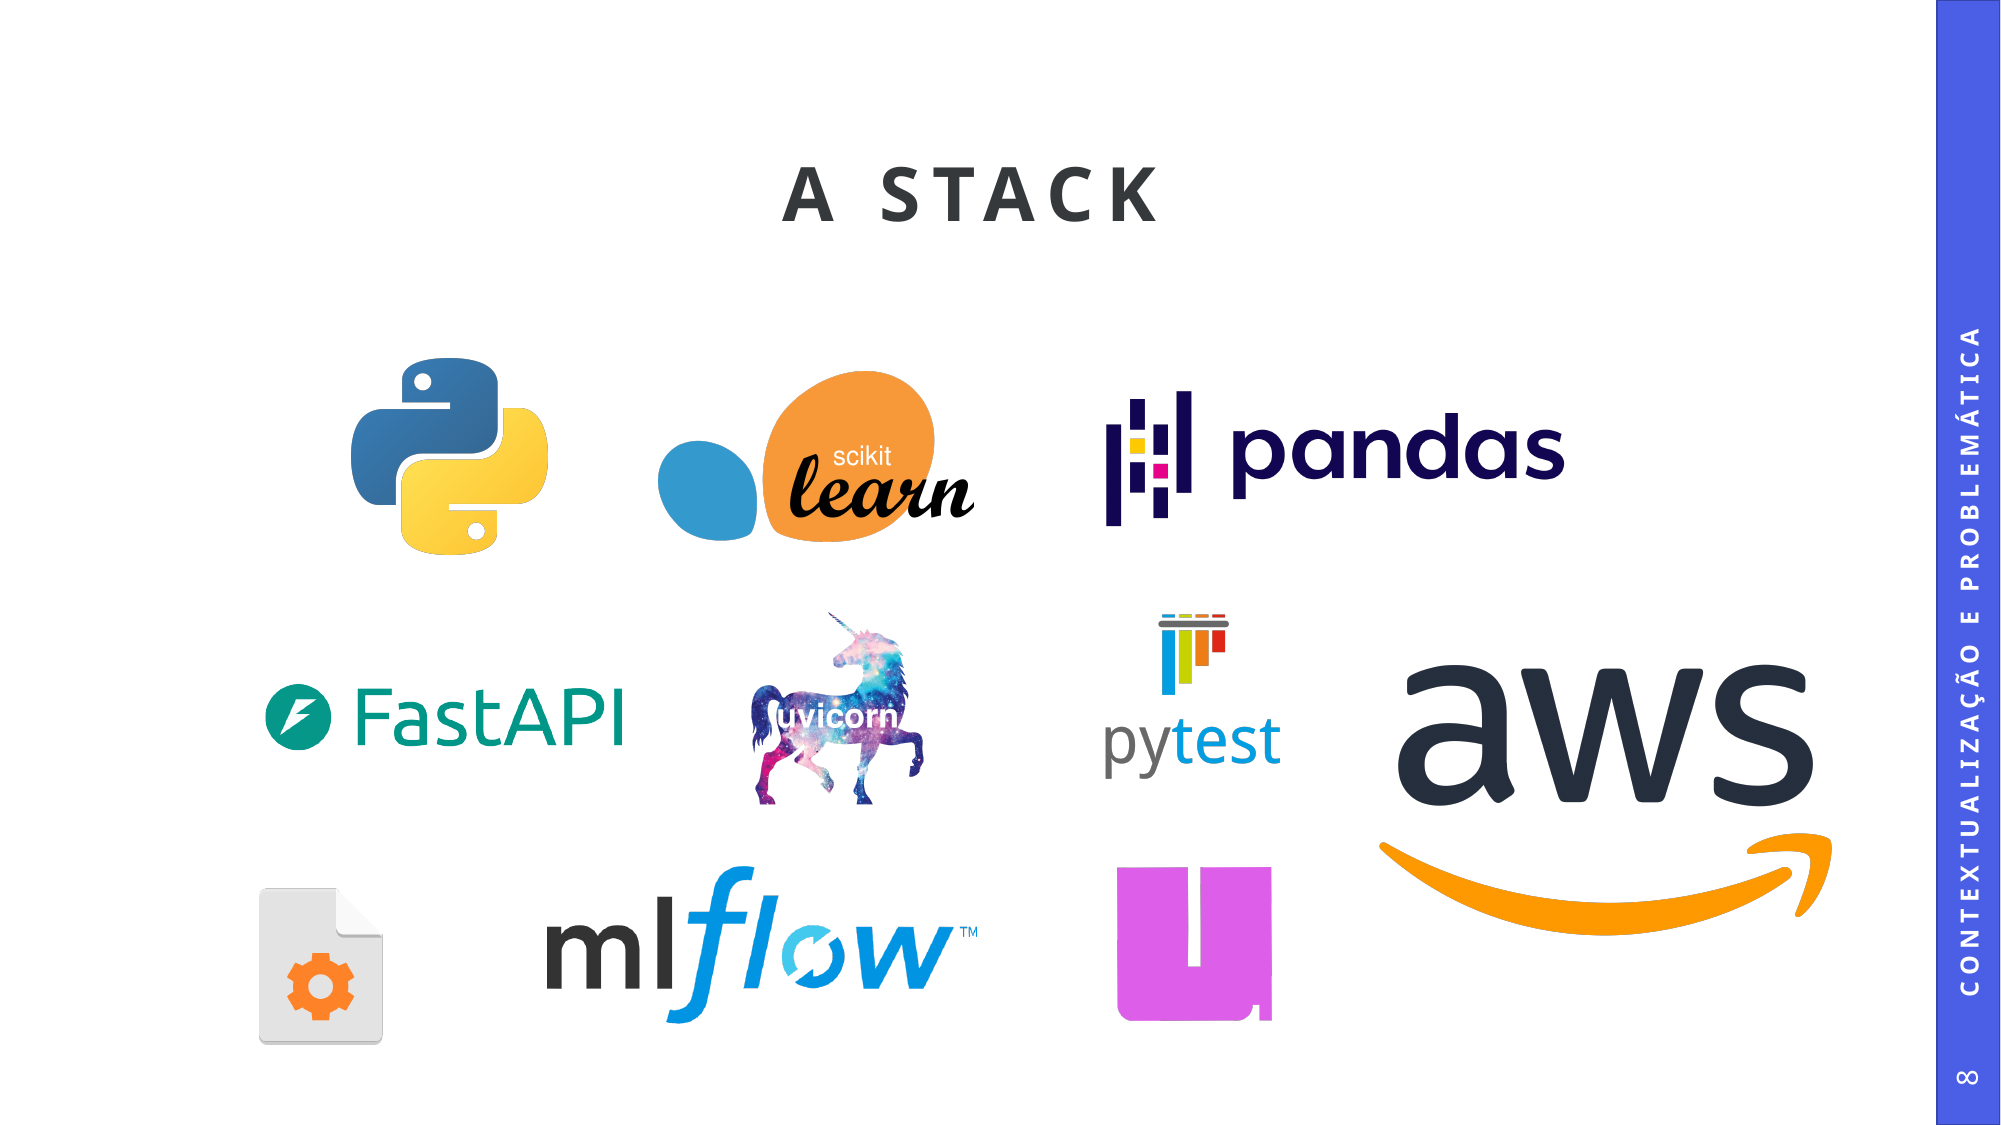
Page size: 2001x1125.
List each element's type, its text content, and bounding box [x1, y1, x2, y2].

title A Stack [139, 143, 1800, 251]
picture [1084, 357, 1586, 560]
picture [547, 865, 978, 1024]
picture [738, 607, 940, 809]
picture [211, 633, 676, 801]
picture [1377, 663, 1834, 937]
footer Contextualização e problemática [1937, 0, 2000, 1032]
picture [658, 371, 974, 542]
picture [351, 358, 548, 555]
slide_number 8 [1937, 1032, 2000, 1125]
picture [1117, 867, 1275, 1024]
picture [1084, 589, 1307, 812]
picture [222, 867, 419, 1063]
